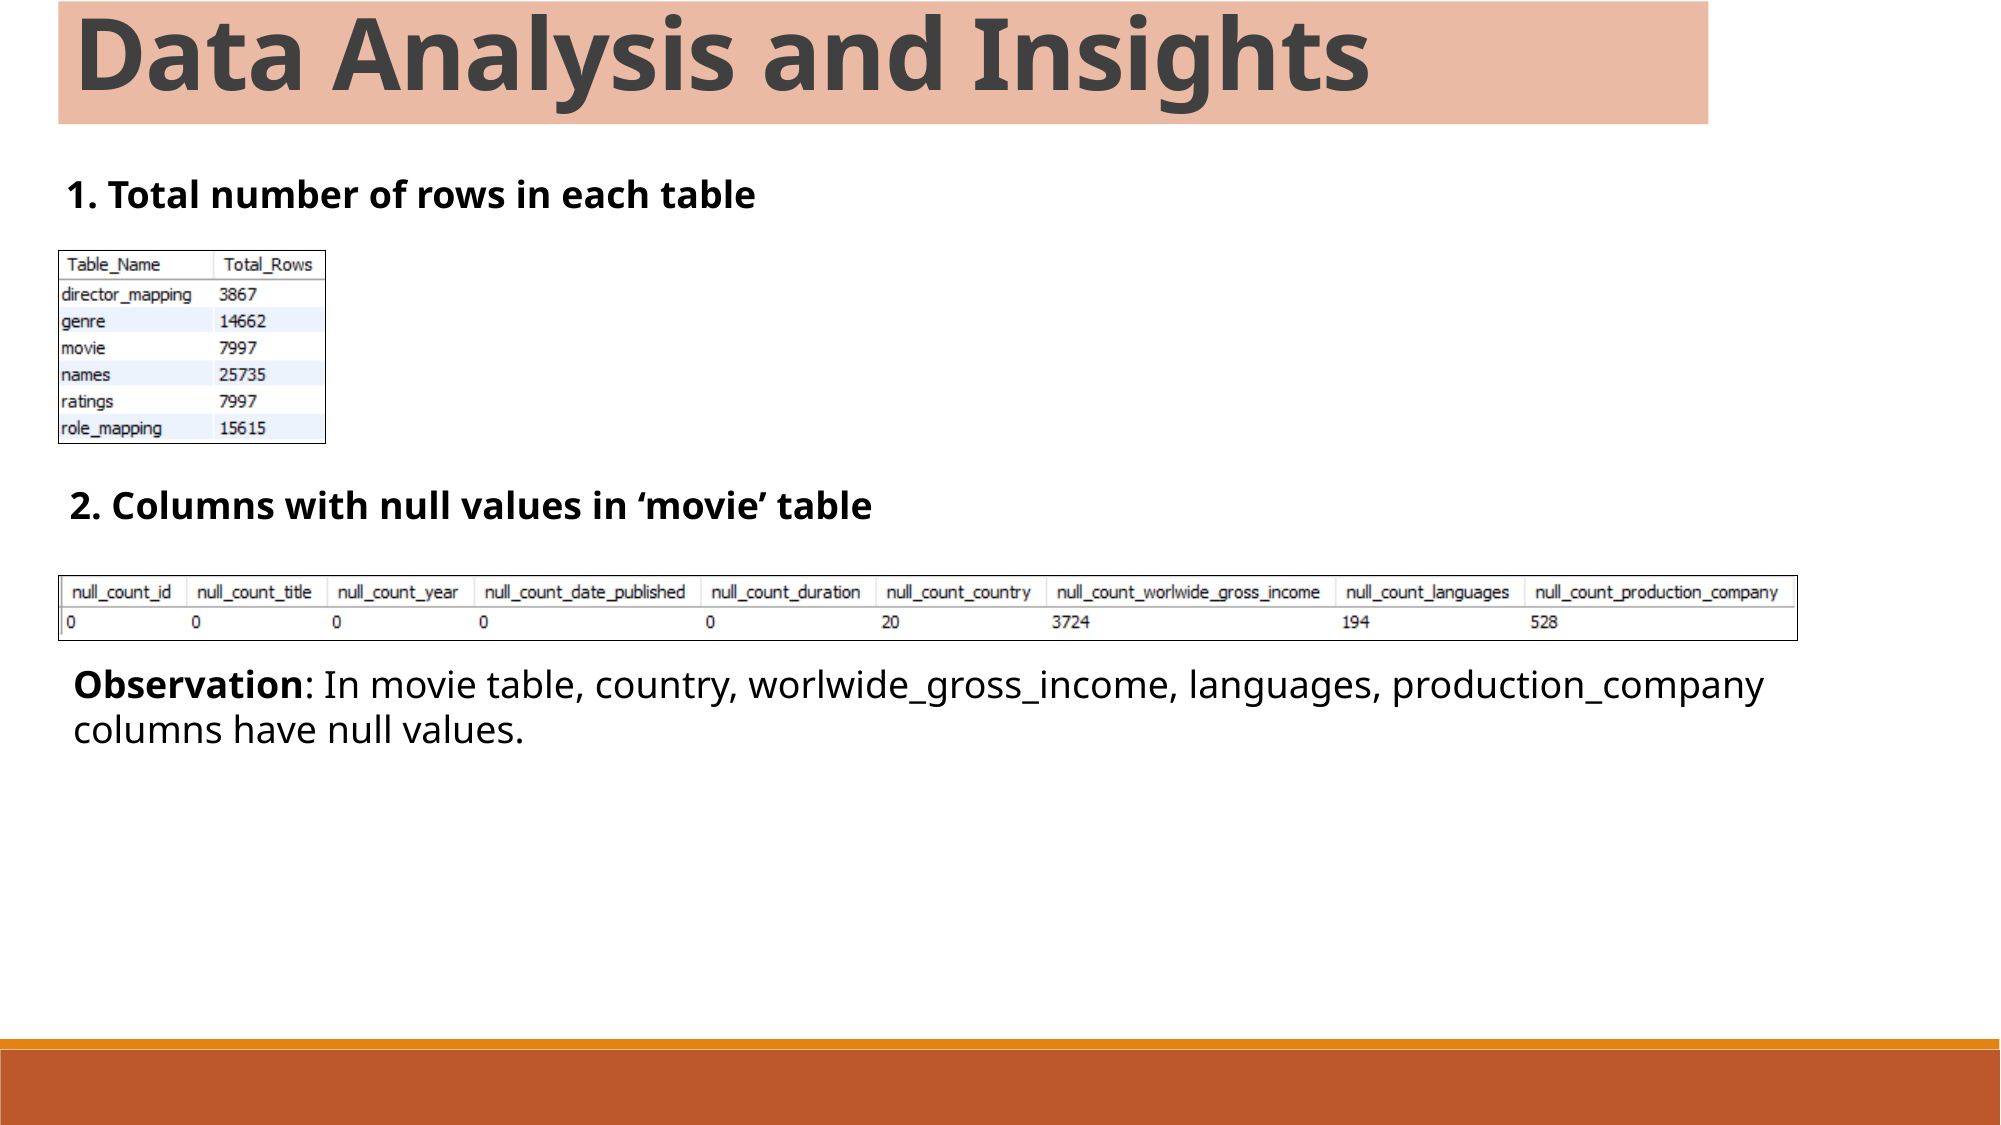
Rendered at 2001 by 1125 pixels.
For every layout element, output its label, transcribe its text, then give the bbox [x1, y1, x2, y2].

text_box 1. Total number of rows in each table [51, 163, 773, 224]
text_box Data Analysis and Insights [58, 1, 1709, 125]
text_box 2. Columns with null values in ‘movie’ table [54, 475, 889, 535]
picture [57, 249, 327, 445]
text_box Observation: In movie table, country, worlwide_gross_income, languages, production_company columns have null values. [58, 654, 1798, 759]
picture [57, 574, 1799, 642]
